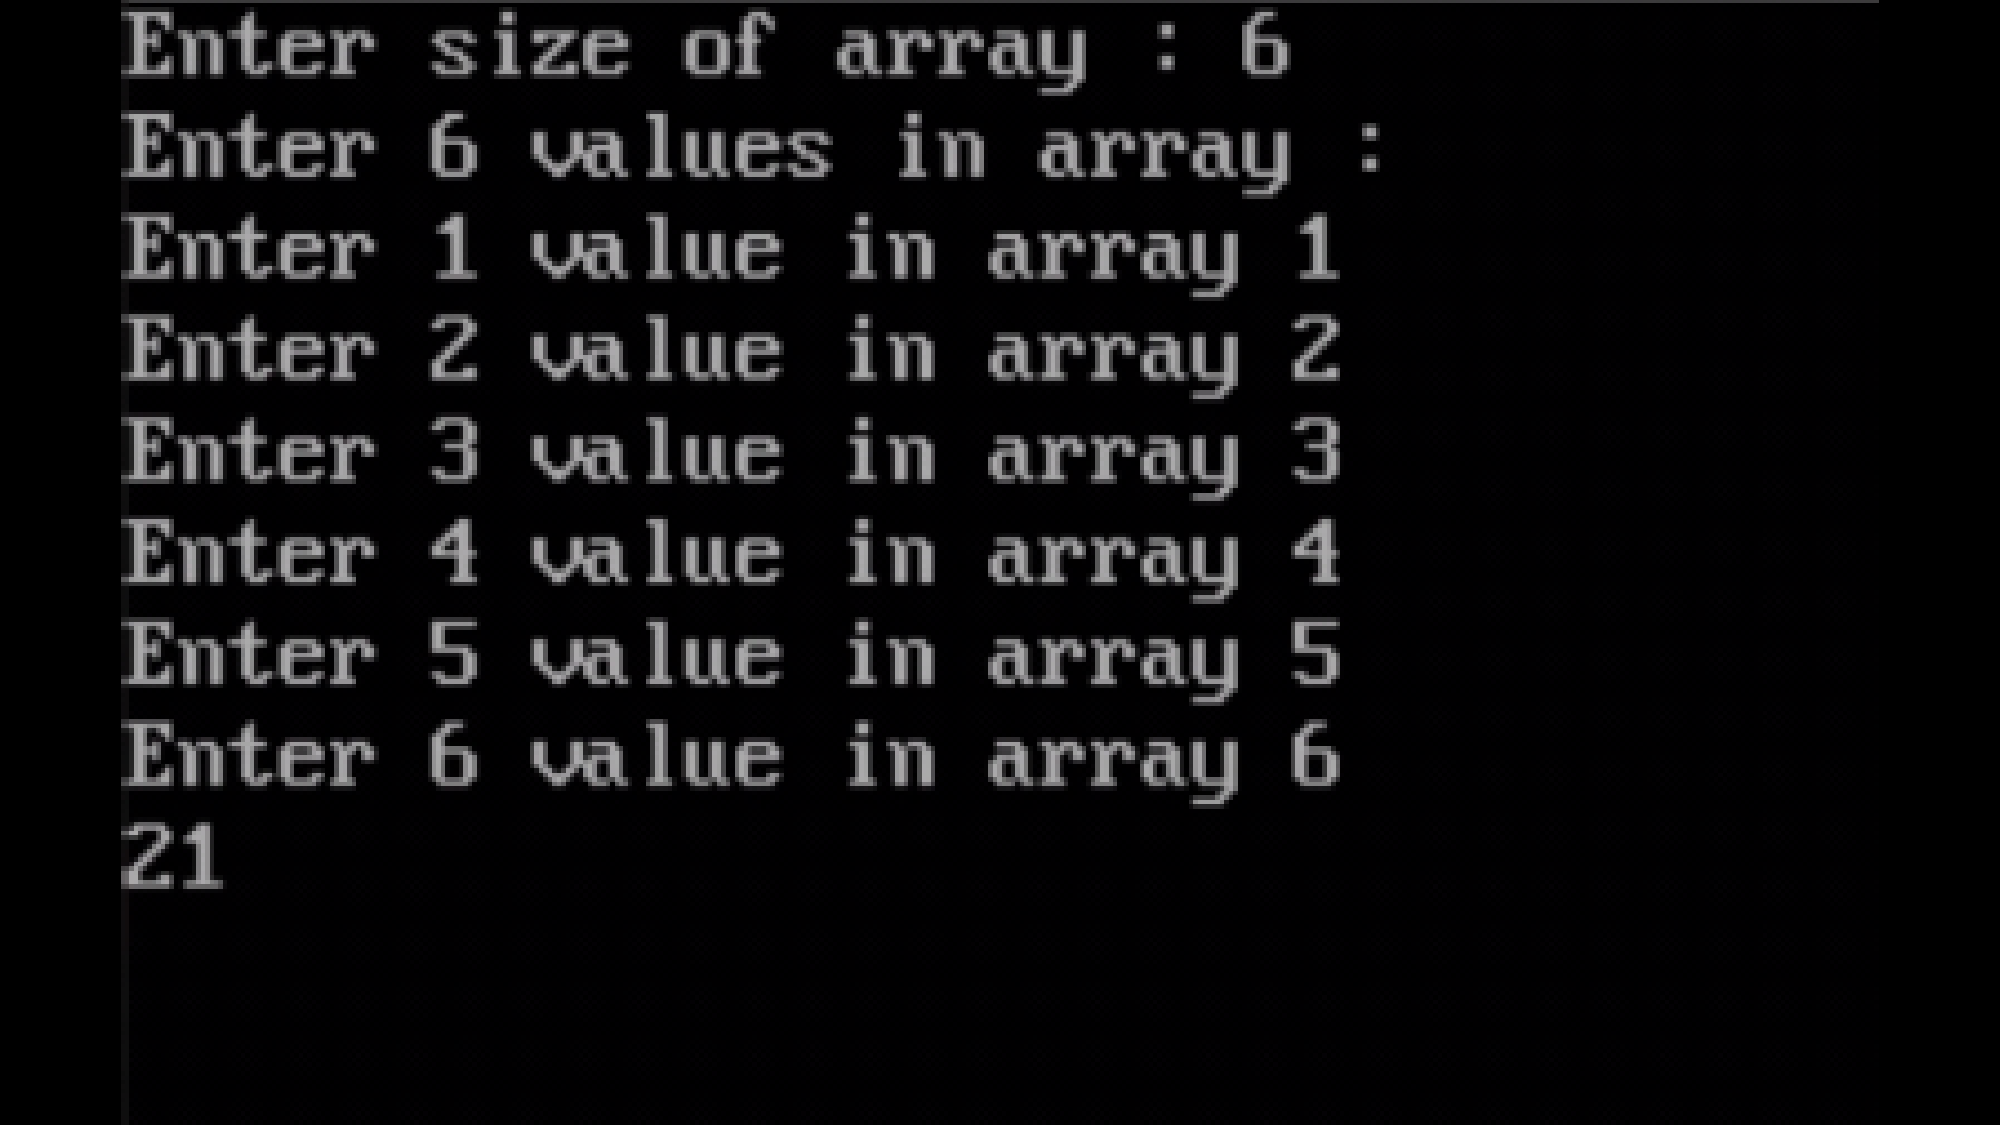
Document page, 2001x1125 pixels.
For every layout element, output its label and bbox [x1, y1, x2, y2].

picture [121, 0, 1879, 1125]
